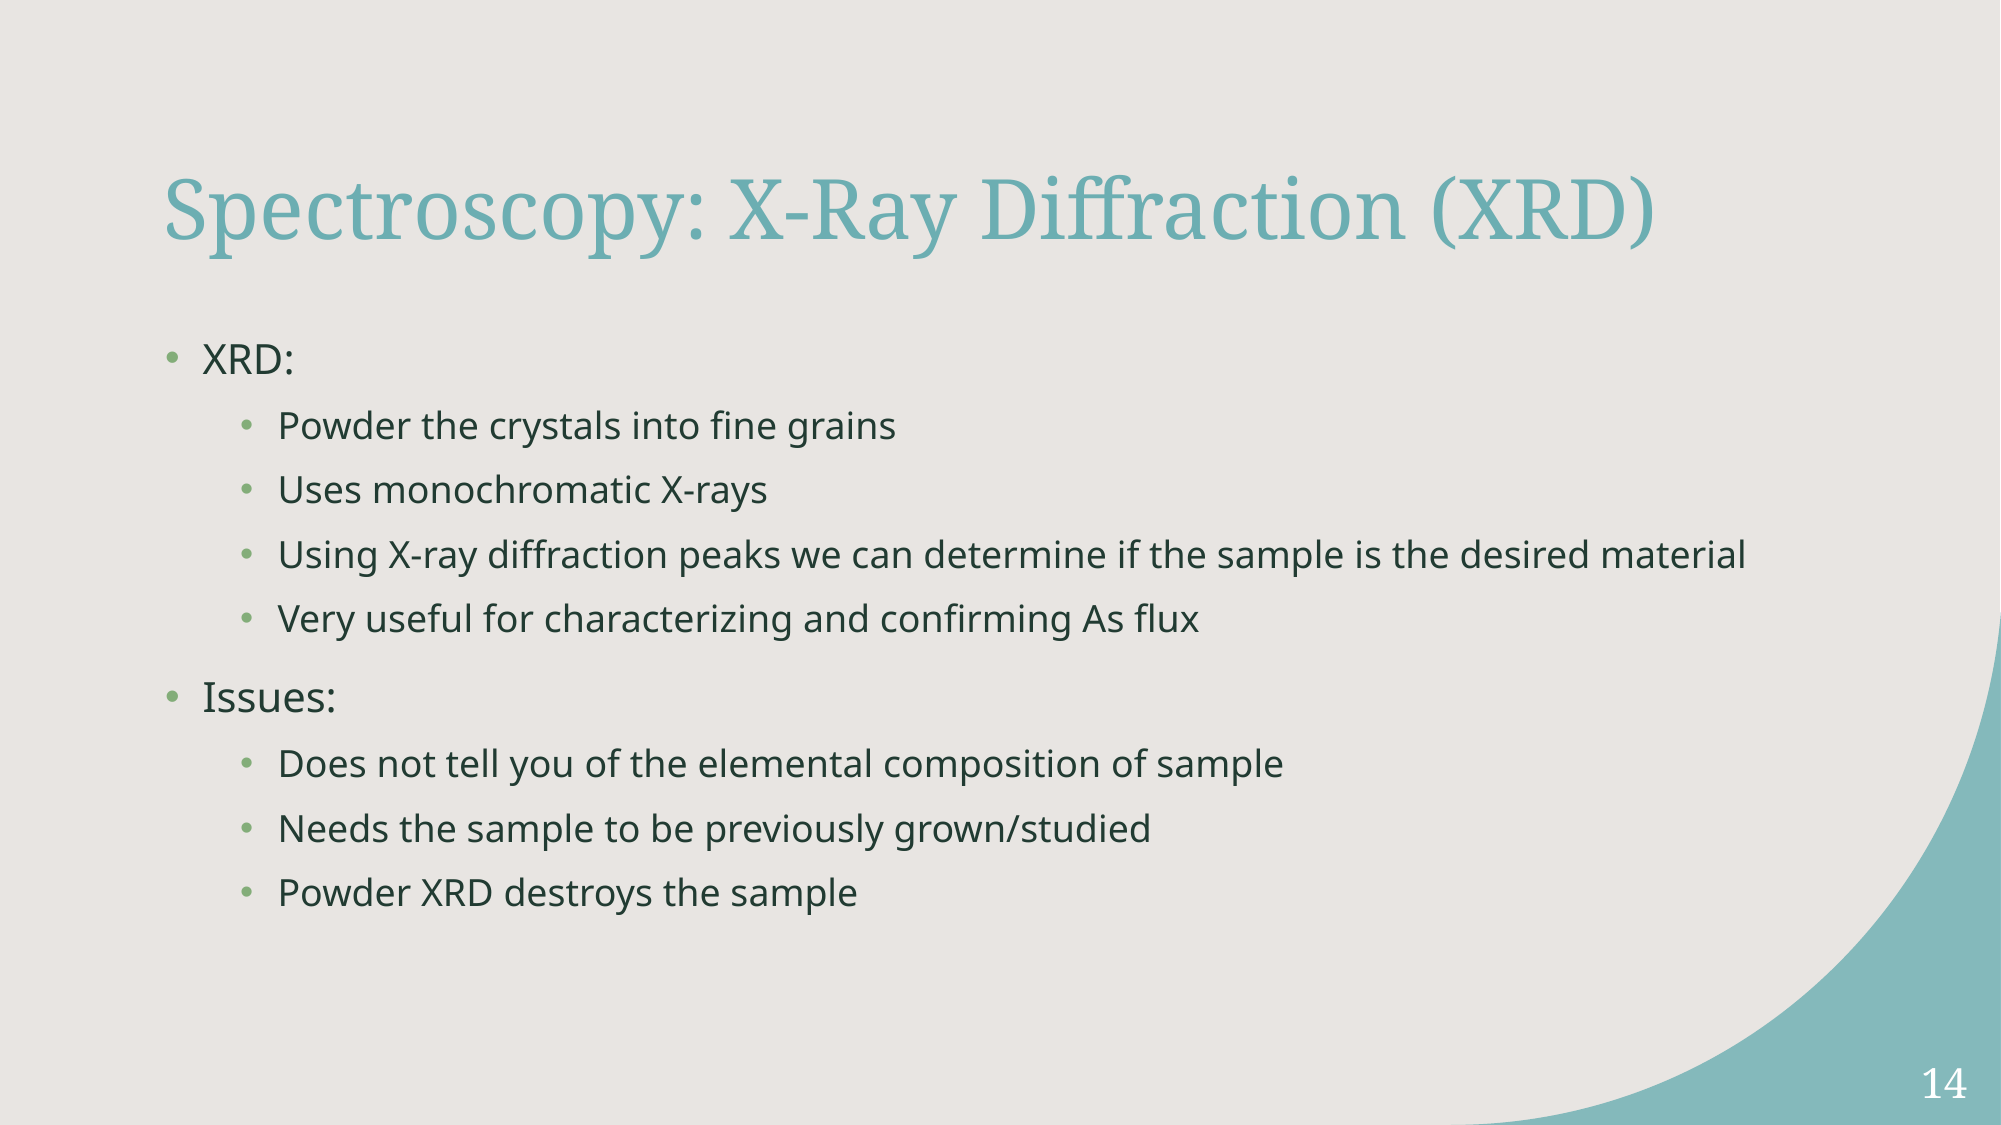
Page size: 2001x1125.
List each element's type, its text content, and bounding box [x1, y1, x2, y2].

title Spectroscopy: X-Ray Diffraction (XRD) [148, 96, 1869, 315]
slide_number 14 [1868, 1055, 1983, 1116]
list XRD: Powder the crystals into fine grains Uses monochromatic X-rays Using X-ray diffraction peaks we can determine if the sample is the desired material Very useful for characterizing and confirming As flux Issues: Does not tell you of the elemental composition of sample Needs the sample to be previously grown/studied Powder XRD destroys the sample [150, 314, 1777, 992]
